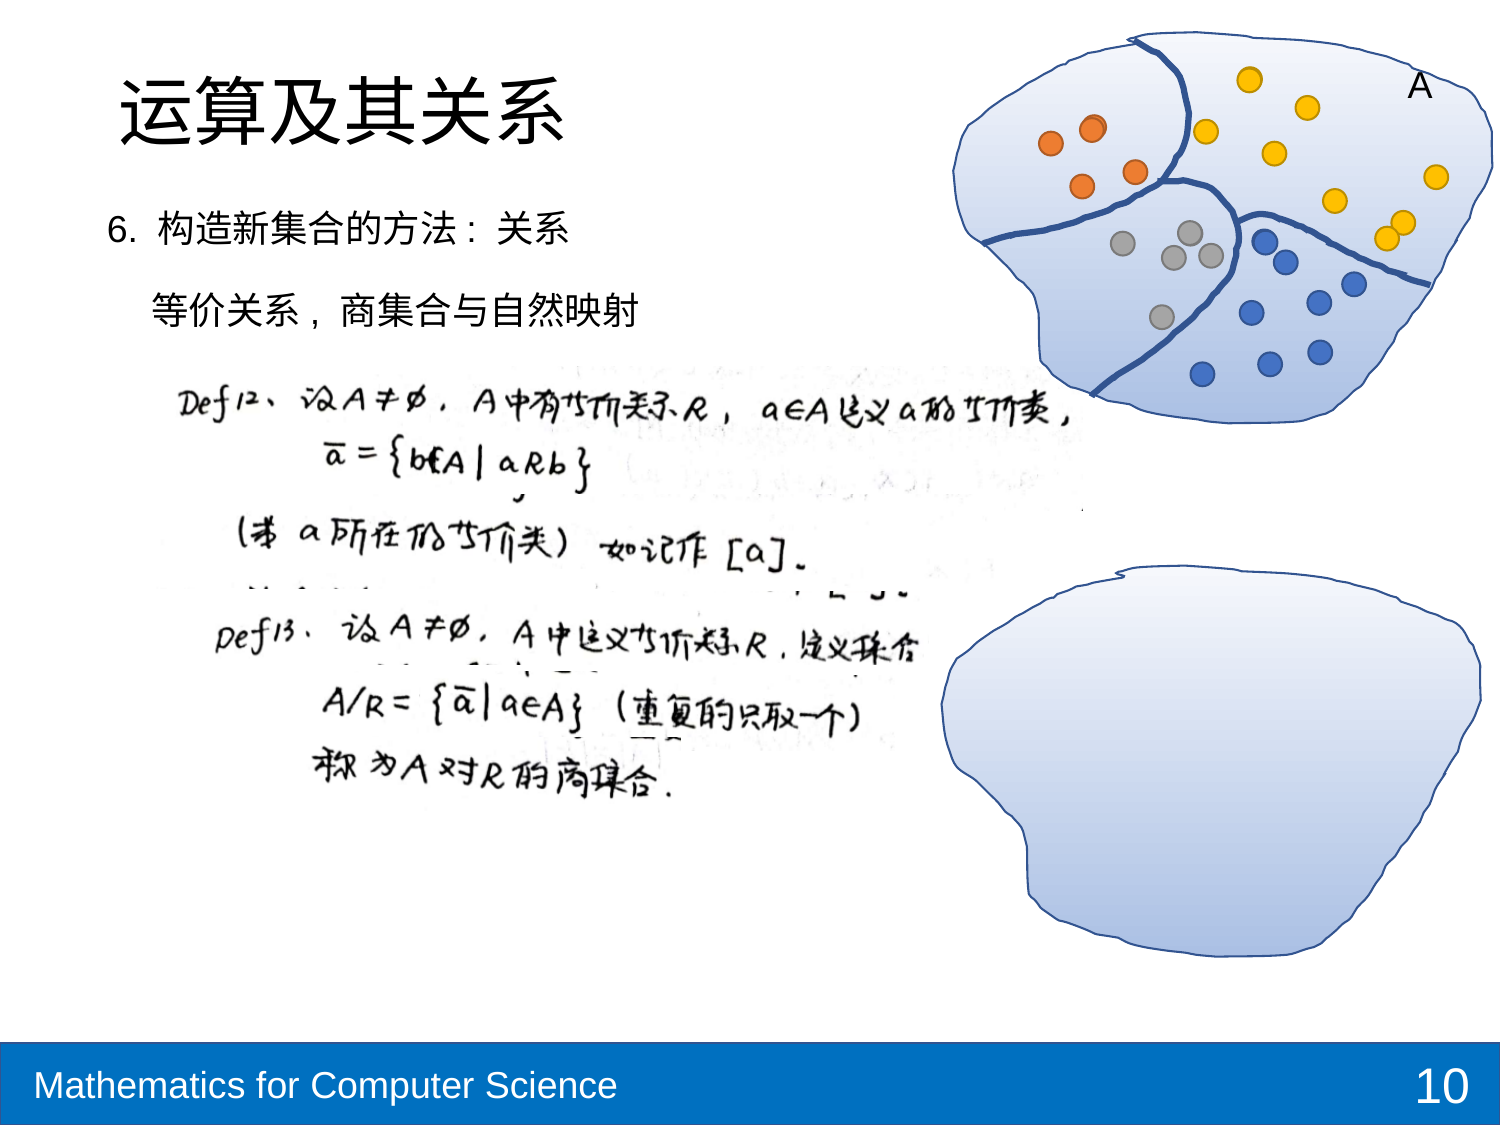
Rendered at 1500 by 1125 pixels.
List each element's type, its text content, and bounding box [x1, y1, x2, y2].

text_box [1037, 130, 1062, 156]
text_box [1193, 118, 1219, 145]
text_box [1236, 67, 1263, 94]
text_box [1257, 351, 1284, 378]
picture [299, 671, 895, 811]
text_box [1189, 361, 1216, 388]
text_box 等价关系, 商集合与自然映射 [136, 279, 655, 340]
text_box [1238, 299, 1265, 326]
slide_number 10 [1147, 1054, 1485, 1114]
picture [178, 591, 929, 665]
text_box [1090, 179, 1240, 398]
text_box [1390, 209, 1417, 236]
text_box [1307, 339, 1334, 366]
text_box [1374, 225, 1401, 252]
text_box [1109, 230, 1136, 257]
text_box [1423, 164, 1450, 191]
text_box [1237, 212, 1431, 287]
text_box [981, 39, 1190, 246]
text_box [1321, 188, 1348, 214]
text_box A [1392, 53, 1448, 114]
text_box [1294, 94, 1321, 121]
title 运算及其关系 [103, 59, 1068, 171]
text_box [940, 564, 1482, 958]
text_box [1341, 271, 1368, 298]
text_box [1176, 220, 1203, 247]
text_box [952, 31, 1494, 425]
text_box [1078, 117, 1105, 143]
text_box [1261, 140, 1288, 167]
text_box 6. 构造新集合的方法: 关系 [92, 197, 587, 258]
text_box [1252, 229, 1279, 256]
text_box [1306, 289, 1333, 316]
picture [103, 366, 1083, 589]
text_box [1272, 249, 1299, 276]
